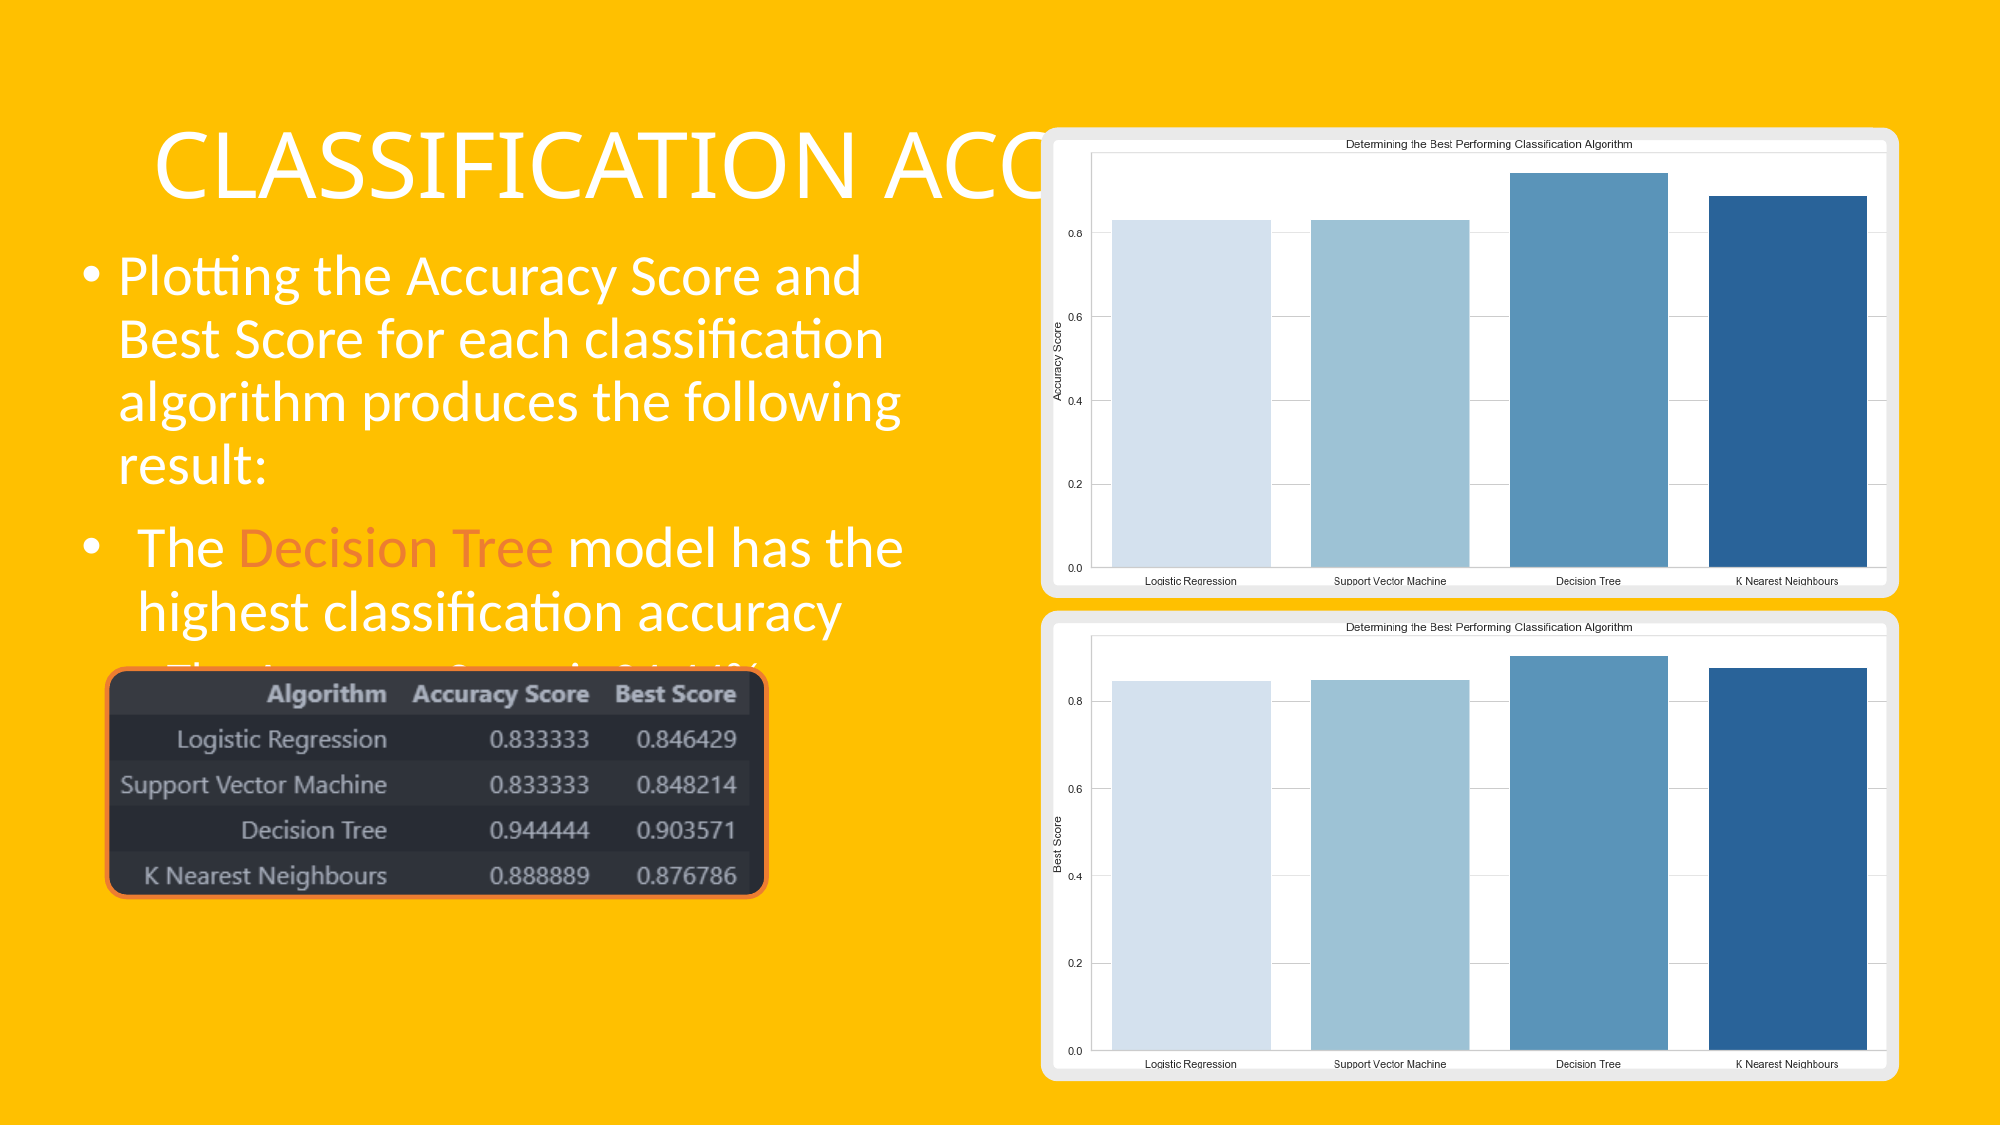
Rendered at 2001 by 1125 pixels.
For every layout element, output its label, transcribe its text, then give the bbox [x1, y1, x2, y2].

picture [1047, 133, 1893, 592]
picture [107, 668, 767, 897]
title CLASSIFICATION ACCURACY [137, 59, 1863, 278]
picture [1047, 616, 1893, 1075]
list Plotting the Accuracy Score and Best Score for each classification algorithm produces the following result: The Decision Tree model has the highest classification accuracy The Accuracy Score is 94.44% The Best Score is 90.36% [66, 237, 989, 1050]
